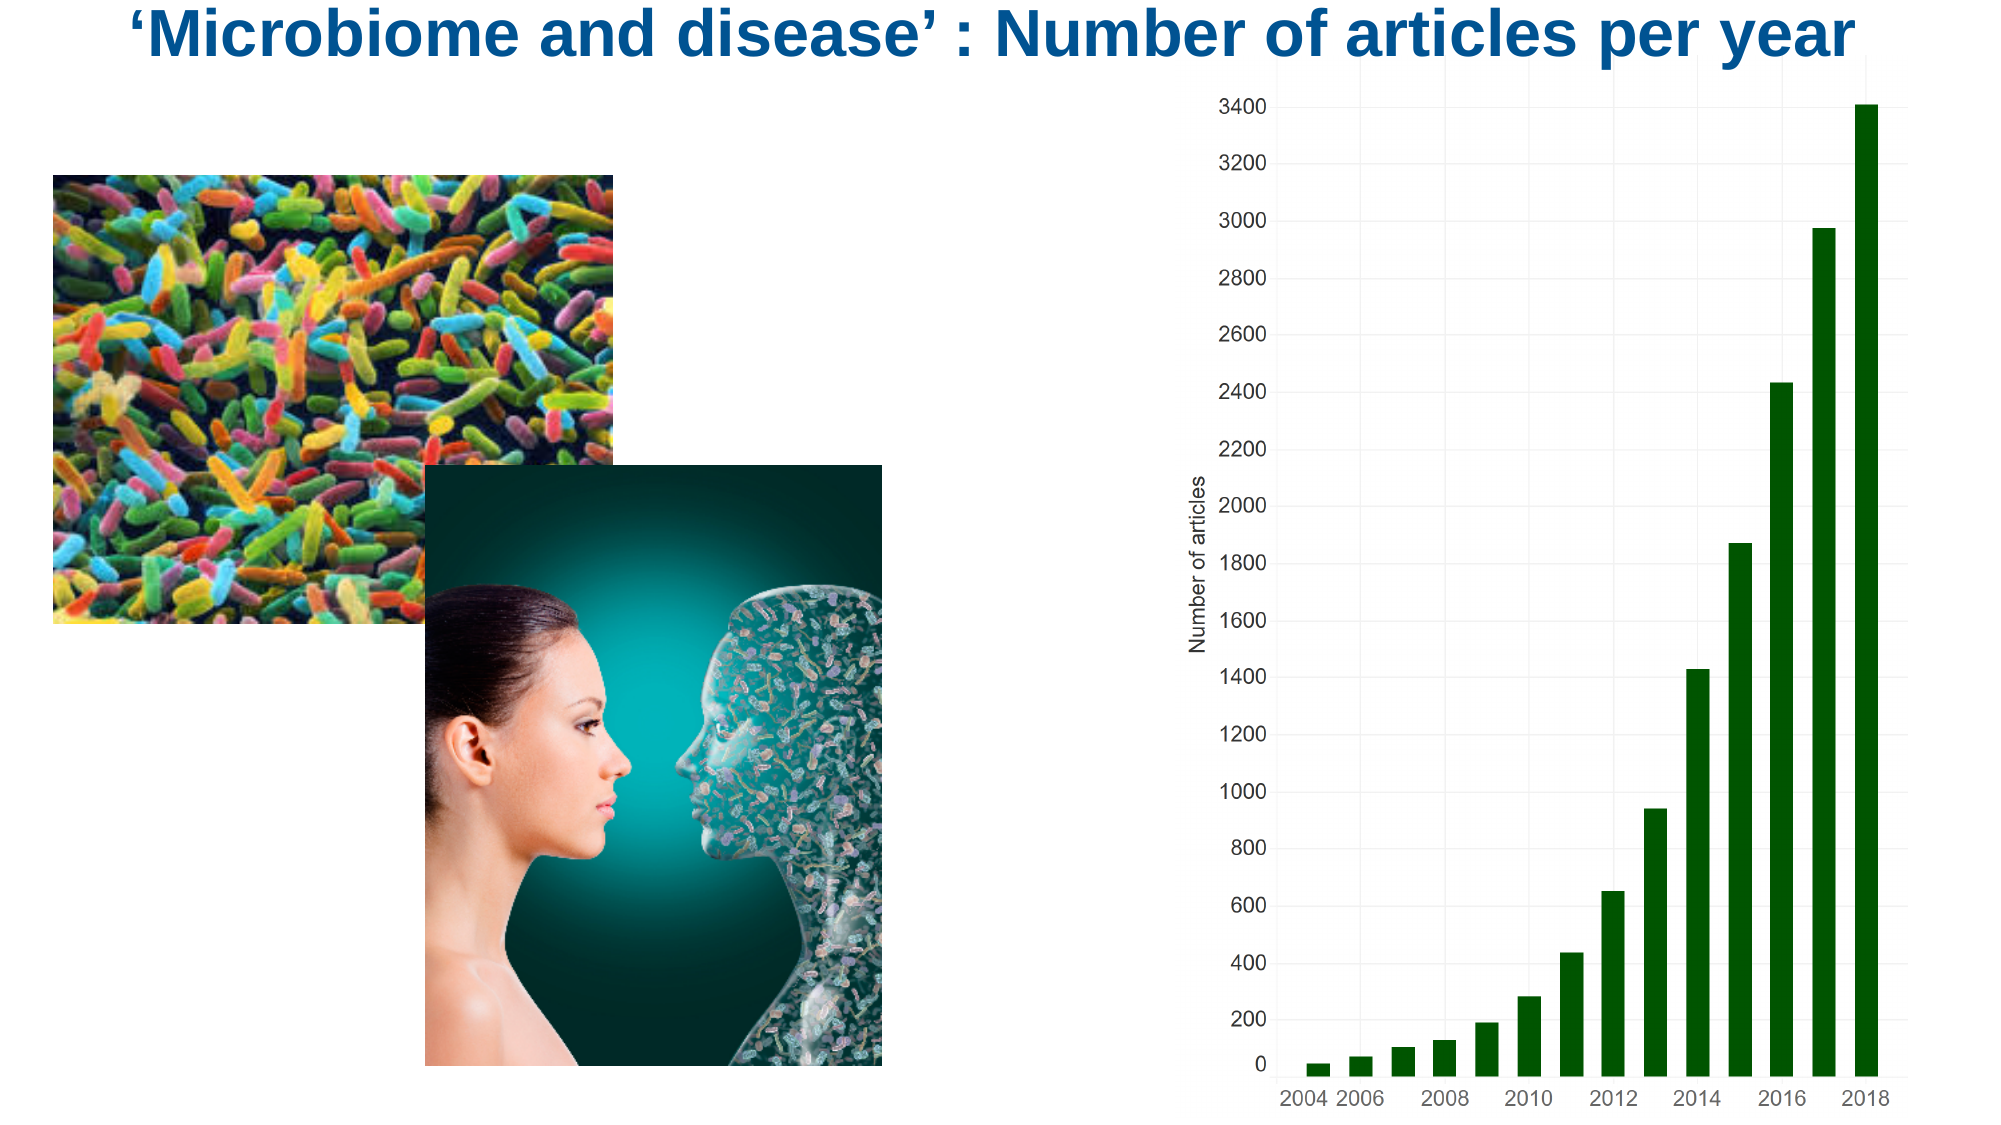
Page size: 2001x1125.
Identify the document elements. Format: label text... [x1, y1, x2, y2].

picture [52, 175, 882, 1066]
picture [1175, 55, 1909, 1118]
text_box ‘Microbiome and disease’ : Number of articles per year [0, 0, 1987, 77]
